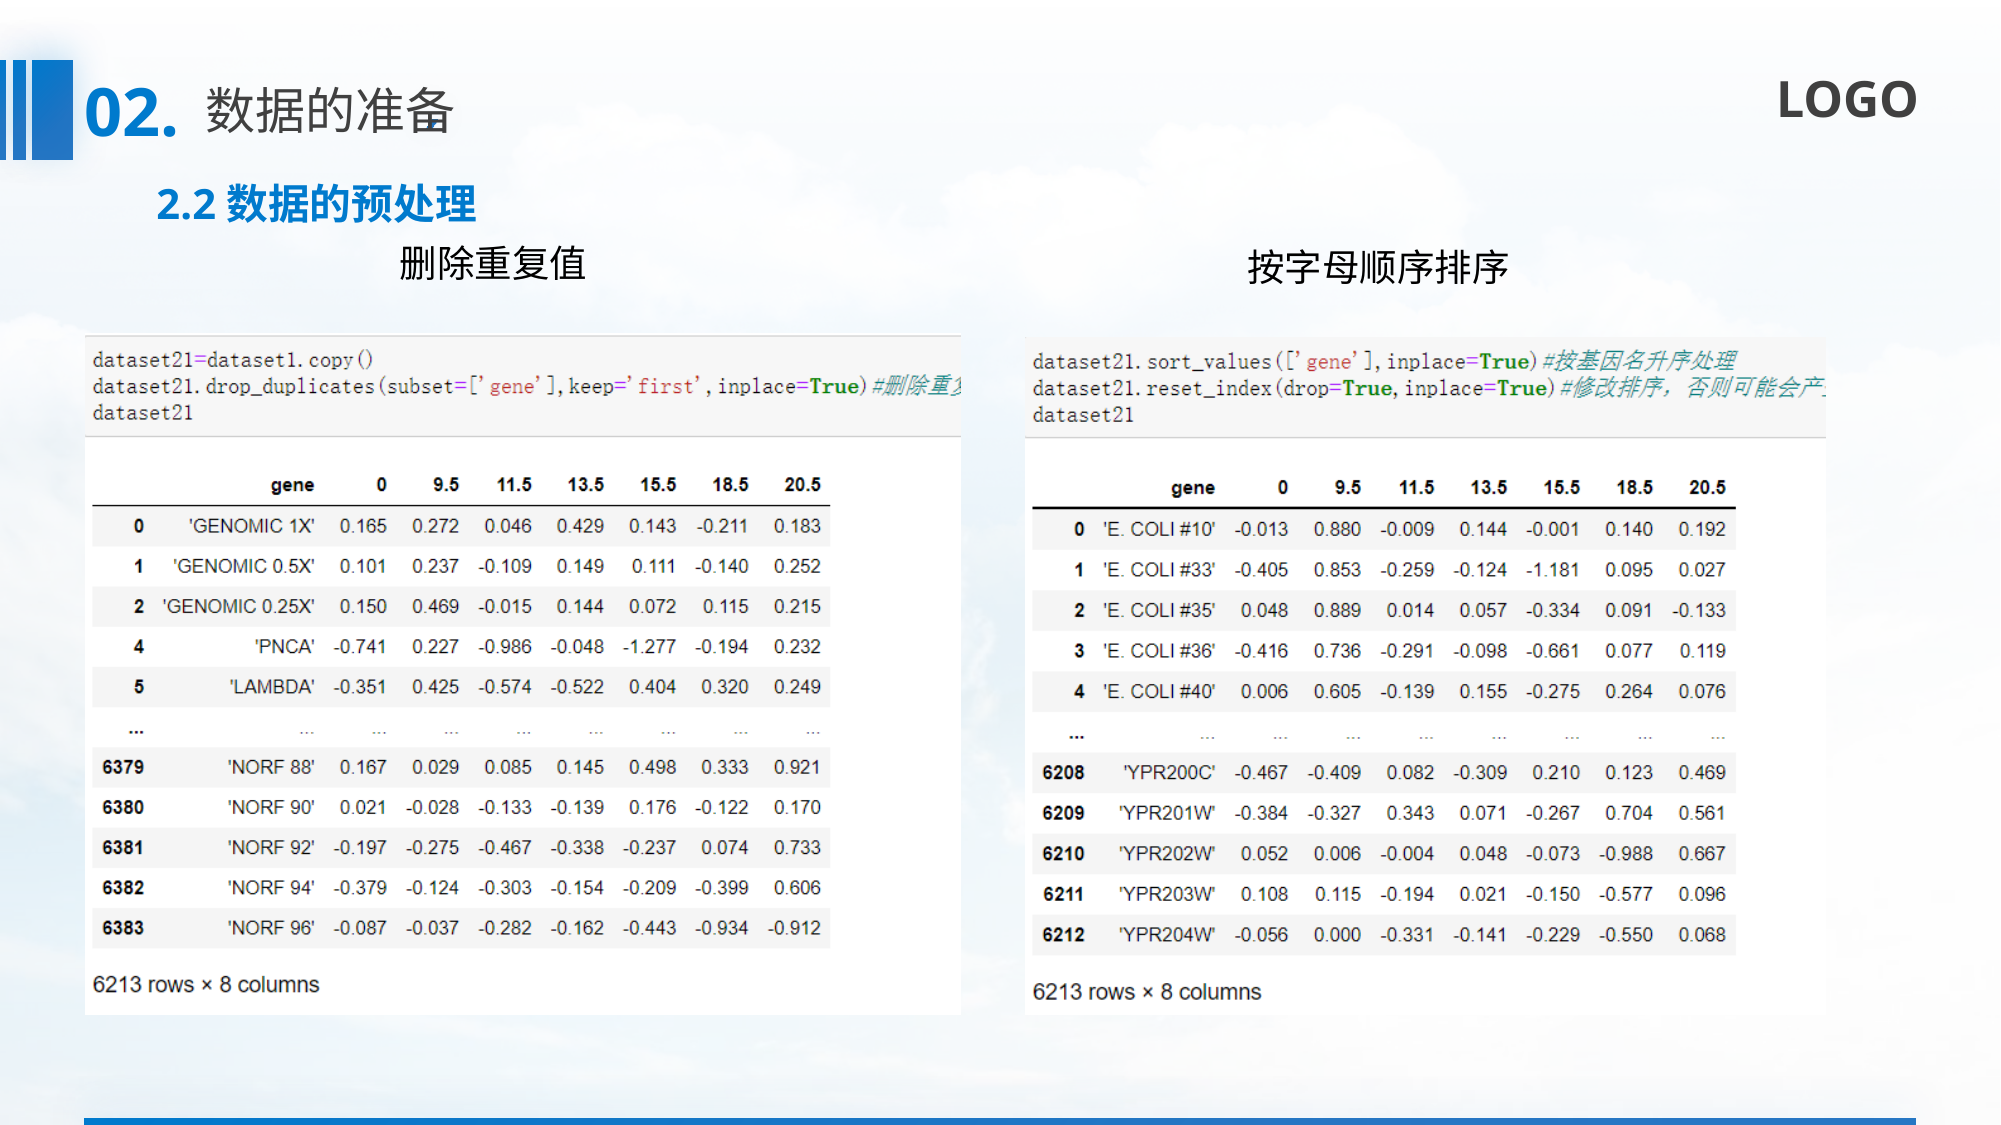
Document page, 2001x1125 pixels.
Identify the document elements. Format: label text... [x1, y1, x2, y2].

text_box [84, 69, 572, 151]
text_box 2.2数据的预处理 [145, 160, 806, 234]
picture [85, 333, 961, 1015]
text_box 按字母顺序排序 [1232, 236, 1618, 297]
text_box 删除重复值 [384, 234, 695, 292]
picture [1025, 337, 1826, 1015]
